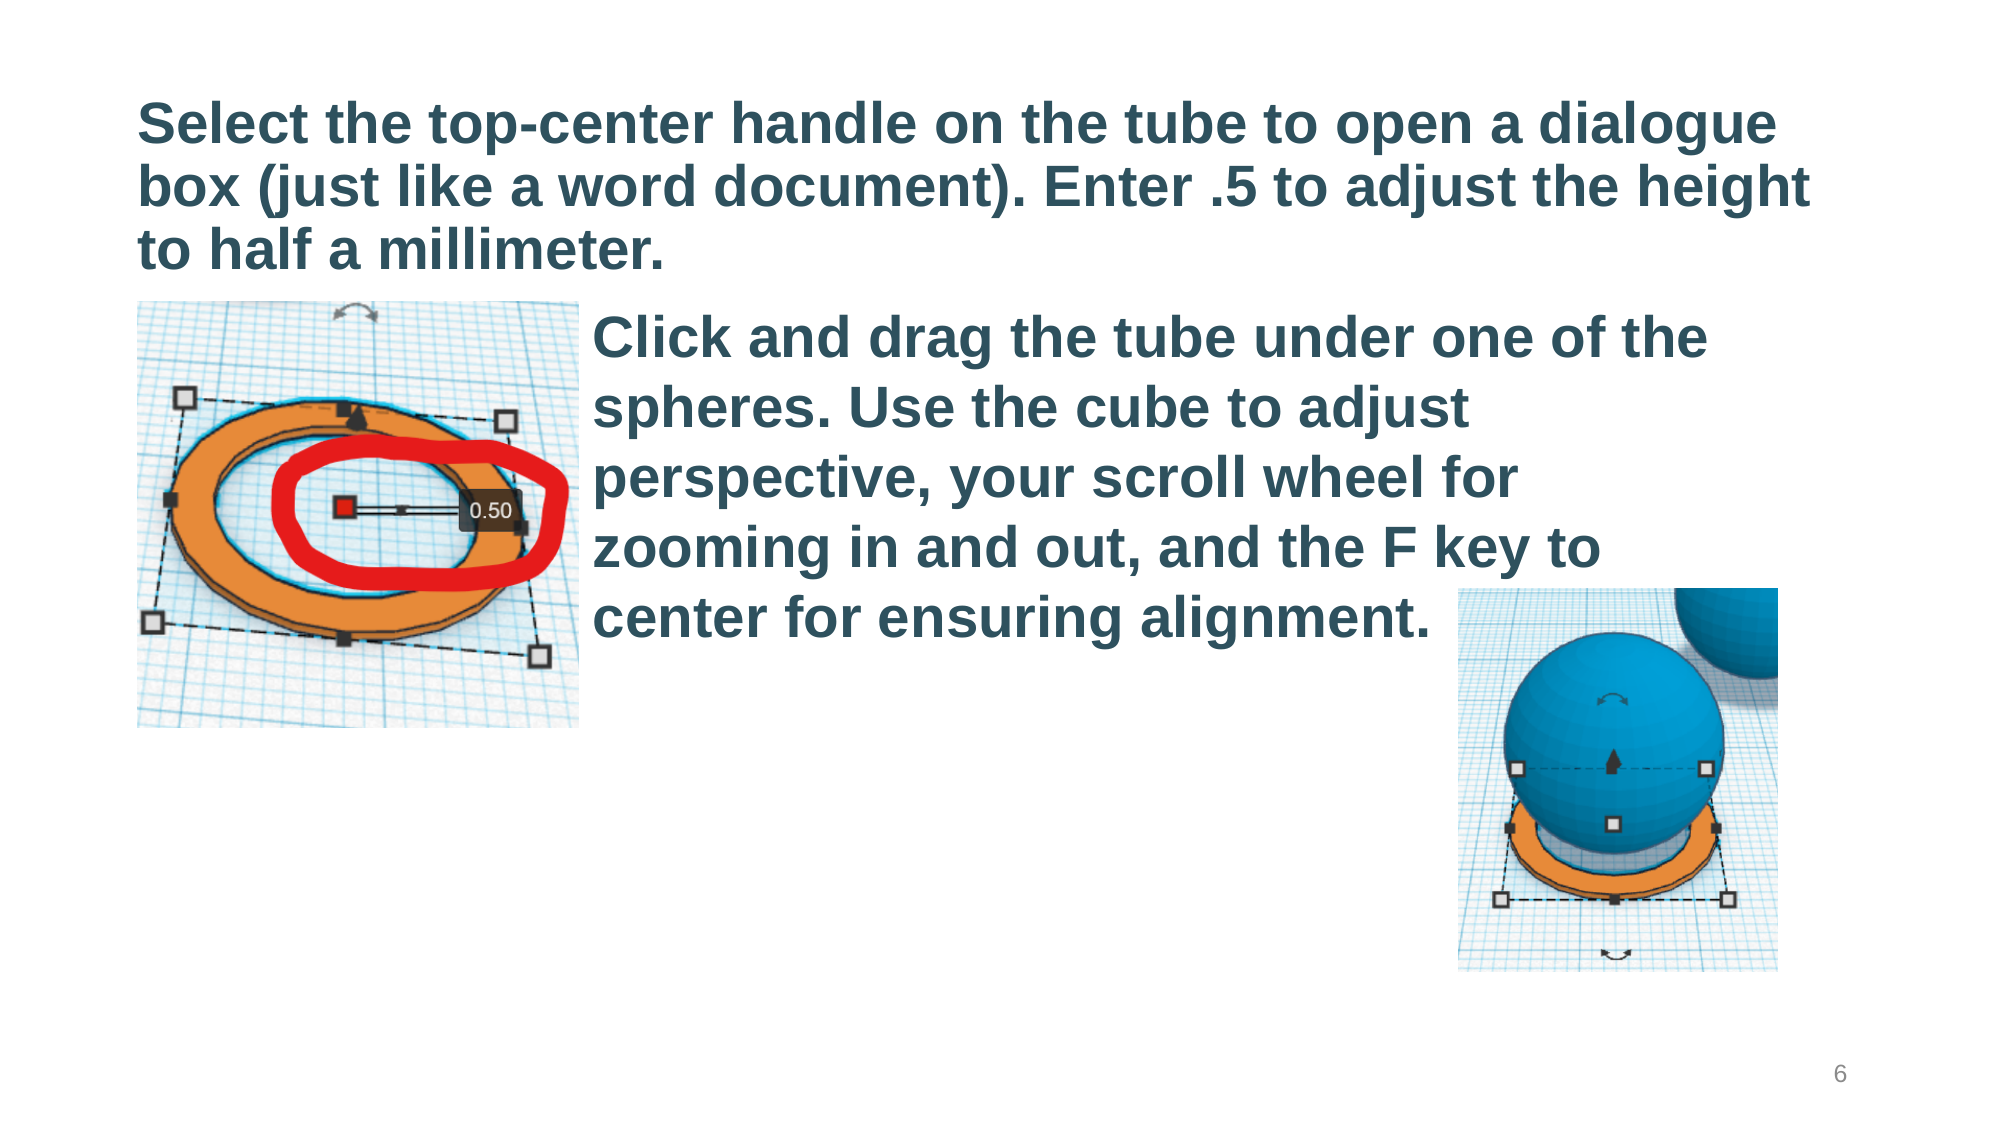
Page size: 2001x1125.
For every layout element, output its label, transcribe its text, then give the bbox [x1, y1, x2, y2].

text_box Click and drag the tube under one of the spheres. Use the cube to adjust perspective, your scroll wheel for zooming in and out, and the F key to center for ensuring alignment. [578, 292, 1786, 657]
picture [1458, 588, 1778, 972]
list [137, 301, 579, 728]
title Select the top-center handle on the tube to open a dialogue box (just like a word document). Enter .5 to adjust the height to half a millimeter. [137, 93, 1867, 292]
slide_number 6 [1412, 1042, 1863, 1103]
